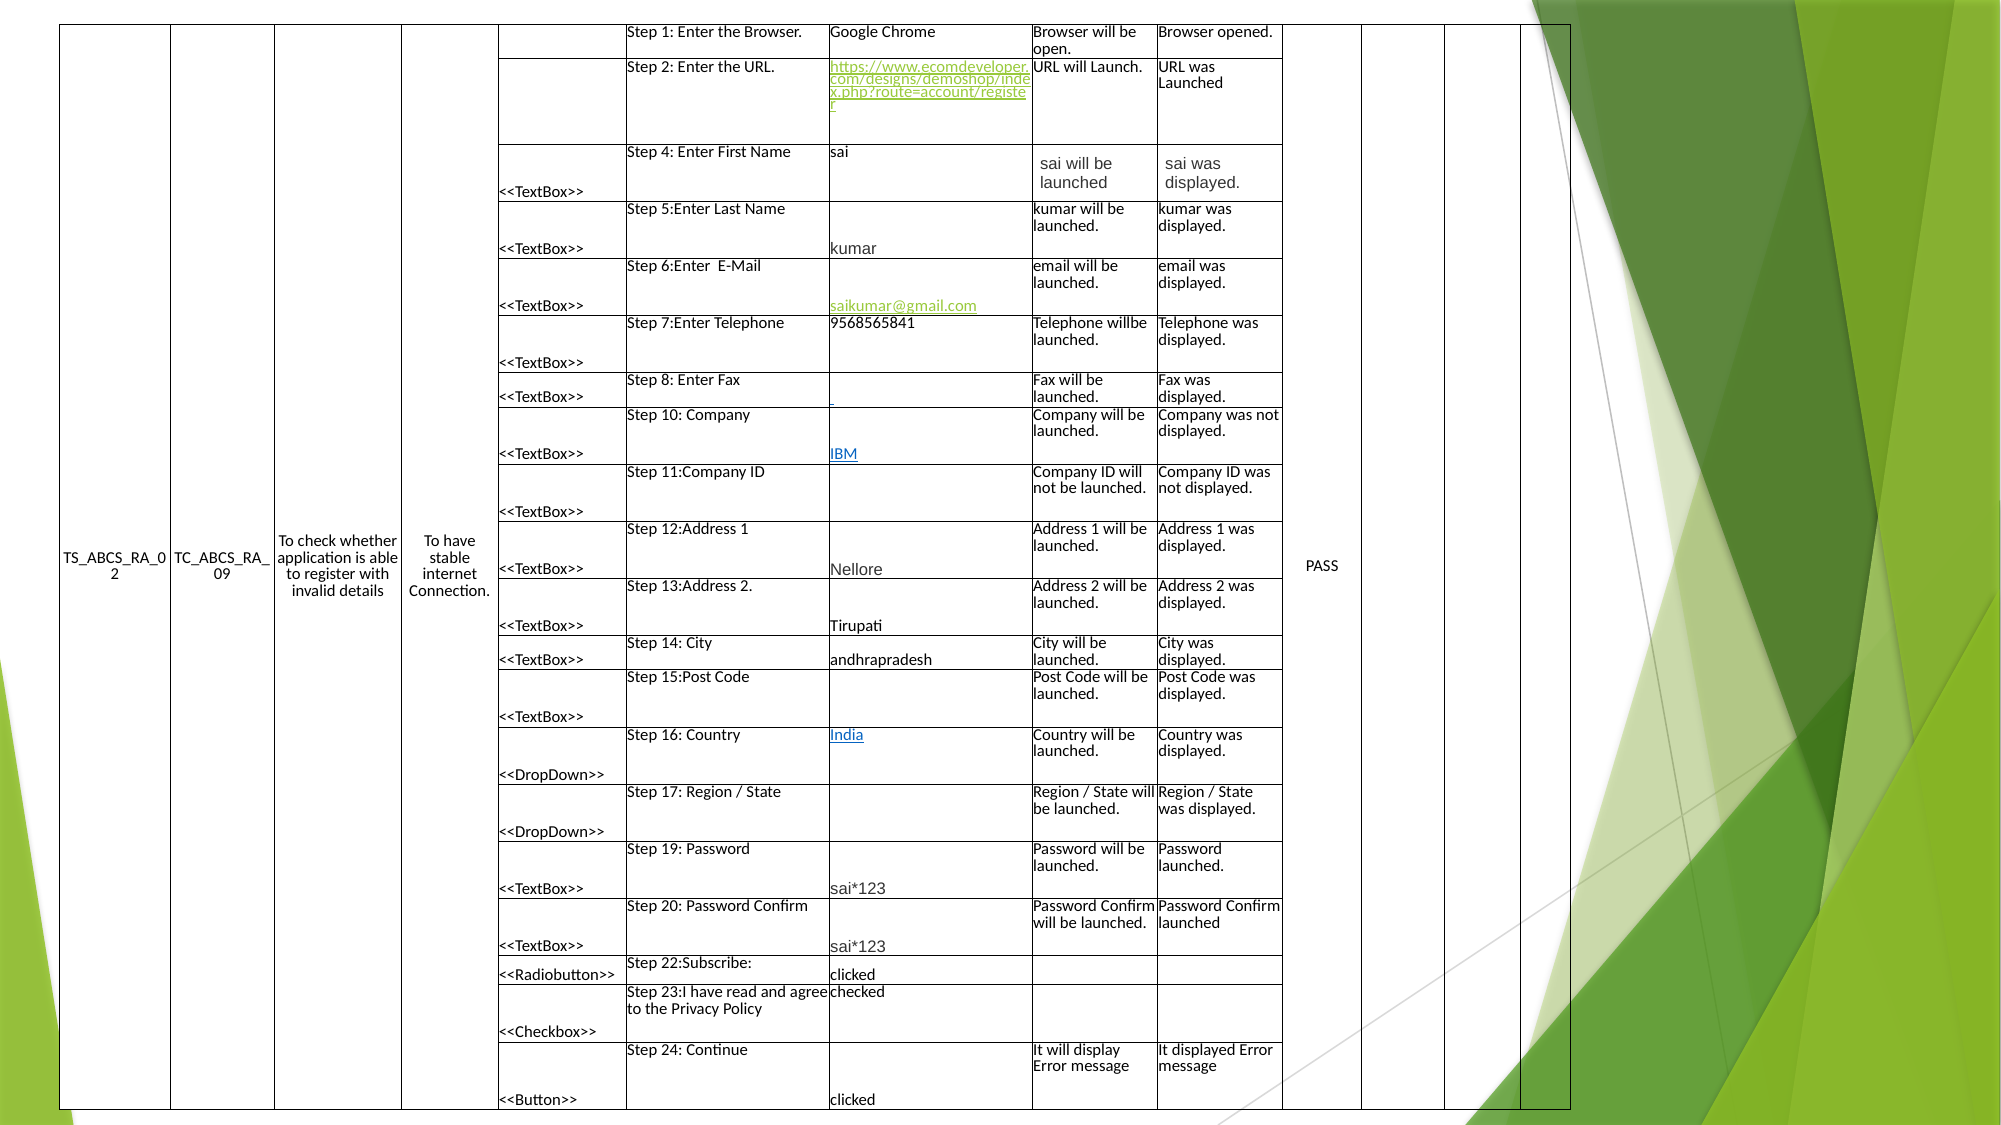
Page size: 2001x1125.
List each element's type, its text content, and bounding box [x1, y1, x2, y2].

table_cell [627, 1043, 829, 1109]
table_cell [499, 636, 626, 669]
table_header [1362, 25, 1444, 1109]
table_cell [1158, 785, 1282, 841]
table_cell Step 5:Enter Last Name [627, 202, 829, 258]
table_cell <<TextBox>> [499, 579, 626, 635]
table_cell Nellore [830, 522, 1032, 578]
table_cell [627, 985, 829, 1042]
table_cell <<TextBox>> [499, 259, 626, 315]
table_header TS_ABCS_RA_02 [60, 25, 170, 1109]
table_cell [499, 785, 626, 841]
table_cell Address 1 was displayed. [1158, 522, 1282, 578]
table_cell Step 4: Enter First Name [627, 145, 829, 201]
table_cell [499, 985, 626, 1042]
table_cell <<TextBox>> [499, 373, 626, 407]
table_cell <<TextBox>> [499, 522, 626, 578]
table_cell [830, 670, 1032, 727]
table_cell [1158, 1043, 1282, 1109]
table_header Browser will be open. [1033, 25, 1157, 58]
table_cell saikumar@gmail.com [830, 259, 1032, 315]
table_cell <<TextBox>> [499, 145, 626, 201]
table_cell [627, 956, 829, 984]
table_header [1521, 25, 1570, 1109]
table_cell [1158, 842, 1282, 898]
table_header To have stable internet Connection. [402, 25, 498, 1109]
table_cell [499, 59, 626, 144]
table_cell IBM [830, 408, 1032, 464]
table_cell Company ID will not be launched. [1033, 465, 1157, 521]
table_cell URL was Launched [1158, 59, 1282, 144]
table_cell [830, 465, 1032, 521]
table_cell kumar was displayed. [1158, 202, 1282, 258]
table_cell <<TextBox>> [499, 316, 626, 372]
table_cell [1033, 956, 1157, 984]
table_header Step 1: Enter the Browser. [627, 25, 829, 58]
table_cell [627, 728, 829, 784]
table_cell [830, 373, 1032, 407]
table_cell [627, 785, 829, 841]
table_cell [1158, 728, 1282, 784]
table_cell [1033, 1043, 1157, 1109]
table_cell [499, 899, 626, 955]
table_cell Step 6:Enter E-Mail [627, 259, 829, 315]
table_header [499, 25, 626, 58]
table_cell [830, 636, 1032, 669]
table_cell Address 1 will be launched. [1033, 522, 1157, 578]
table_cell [627, 842, 829, 898]
table_cell email was displayed. [1158, 259, 1282, 315]
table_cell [1033, 785, 1157, 841]
table_cell sai will be launched [1033, 145, 1157, 201]
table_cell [830, 785, 1032, 841]
table_cell 9568565841 [830, 316, 1032, 372]
table_header Google Chrome [830, 25, 1032, 58]
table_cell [830, 1043, 1032, 1109]
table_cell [1033, 728, 1157, 784]
table_cell Telephone willbe launched. [1033, 316, 1157, 372]
table_cell Step 11:Company ID [627, 465, 829, 521]
table_cell Address 2 was displayed. [1158, 579, 1282, 635]
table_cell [1033, 899, 1157, 955]
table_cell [627, 899, 829, 955]
table_cell <<TextBox>> [499, 408, 626, 464]
table_cell <<TextBox>> [499, 465, 626, 521]
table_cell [499, 956, 626, 984]
table_header Browser opened. [1158, 25, 1282, 58]
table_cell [830, 899, 1032, 955]
table_cell Tirupati [830, 579, 1032, 635]
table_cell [499, 842, 626, 898]
table_cell Telephone was displayed. [1158, 316, 1282, 372]
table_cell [1033, 985, 1157, 1042]
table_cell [830, 985, 1032, 1042]
table_header To check whether application is able to register with invalid details [275, 25, 401, 1109]
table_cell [830, 842, 1032, 898]
table_cell sai [830, 145, 1032, 201]
table_header [1445, 25, 1520, 1109]
table_cell kumar will be launched. [1033, 202, 1157, 258]
table_cell kumar [830, 202, 1032, 258]
table_cell Step 7:Enter Telephone [627, 316, 829, 372]
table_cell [499, 670, 626, 727]
table_cell Step 10: Company [627, 408, 829, 464]
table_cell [1033, 670, 1157, 727]
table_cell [1158, 985, 1282, 1042]
table_cell https://www.ecomdeveloper.com/designs/demoshop/index.php?route=account/register [830, 59, 1032, 144]
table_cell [1158, 899, 1282, 955]
table_header PASS [1283, 25, 1361, 1109]
table_cell <<TextBox>> [499, 202, 626, 258]
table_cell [499, 1043, 626, 1109]
table_cell sai was displayed. [1158, 145, 1282, 201]
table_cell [627, 636, 829, 669]
table_cell Step 12:Address 1 [627, 522, 829, 578]
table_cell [1033, 636, 1157, 669]
table_cell Company ID was not displayed. [1158, 465, 1282, 521]
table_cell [830, 728, 1032, 784]
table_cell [830, 956, 1032, 984]
table_cell Address 2 will be launched. [1033, 579, 1157, 635]
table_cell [1033, 842, 1157, 898]
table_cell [1158, 636, 1282, 669]
table_cell Step 8: Enter Fax [627, 373, 829, 407]
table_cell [627, 670, 829, 727]
table_cell Company will be launched. [1033, 408, 1157, 464]
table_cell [1158, 956, 1282, 984]
table_cell email will be launched. [1033, 259, 1157, 315]
table_cell Fax was displayed. [1158, 373, 1282, 407]
table_cell Company was not displayed. [1158, 408, 1282, 464]
table_cell Step 13:Address 2. [627, 579, 829, 635]
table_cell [499, 728, 626, 784]
table_cell URL will Launch. [1033, 59, 1157, 144]
table_cell Fax will be launched. [1033, 373, 1157, 407]
table_cell Step 2: Enter the URL. [627, 59, 829, 144]
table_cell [1158, 670, 1282, 727]
table_header TC_ABCS_RA_09 [171, 25, 274, 1109]
